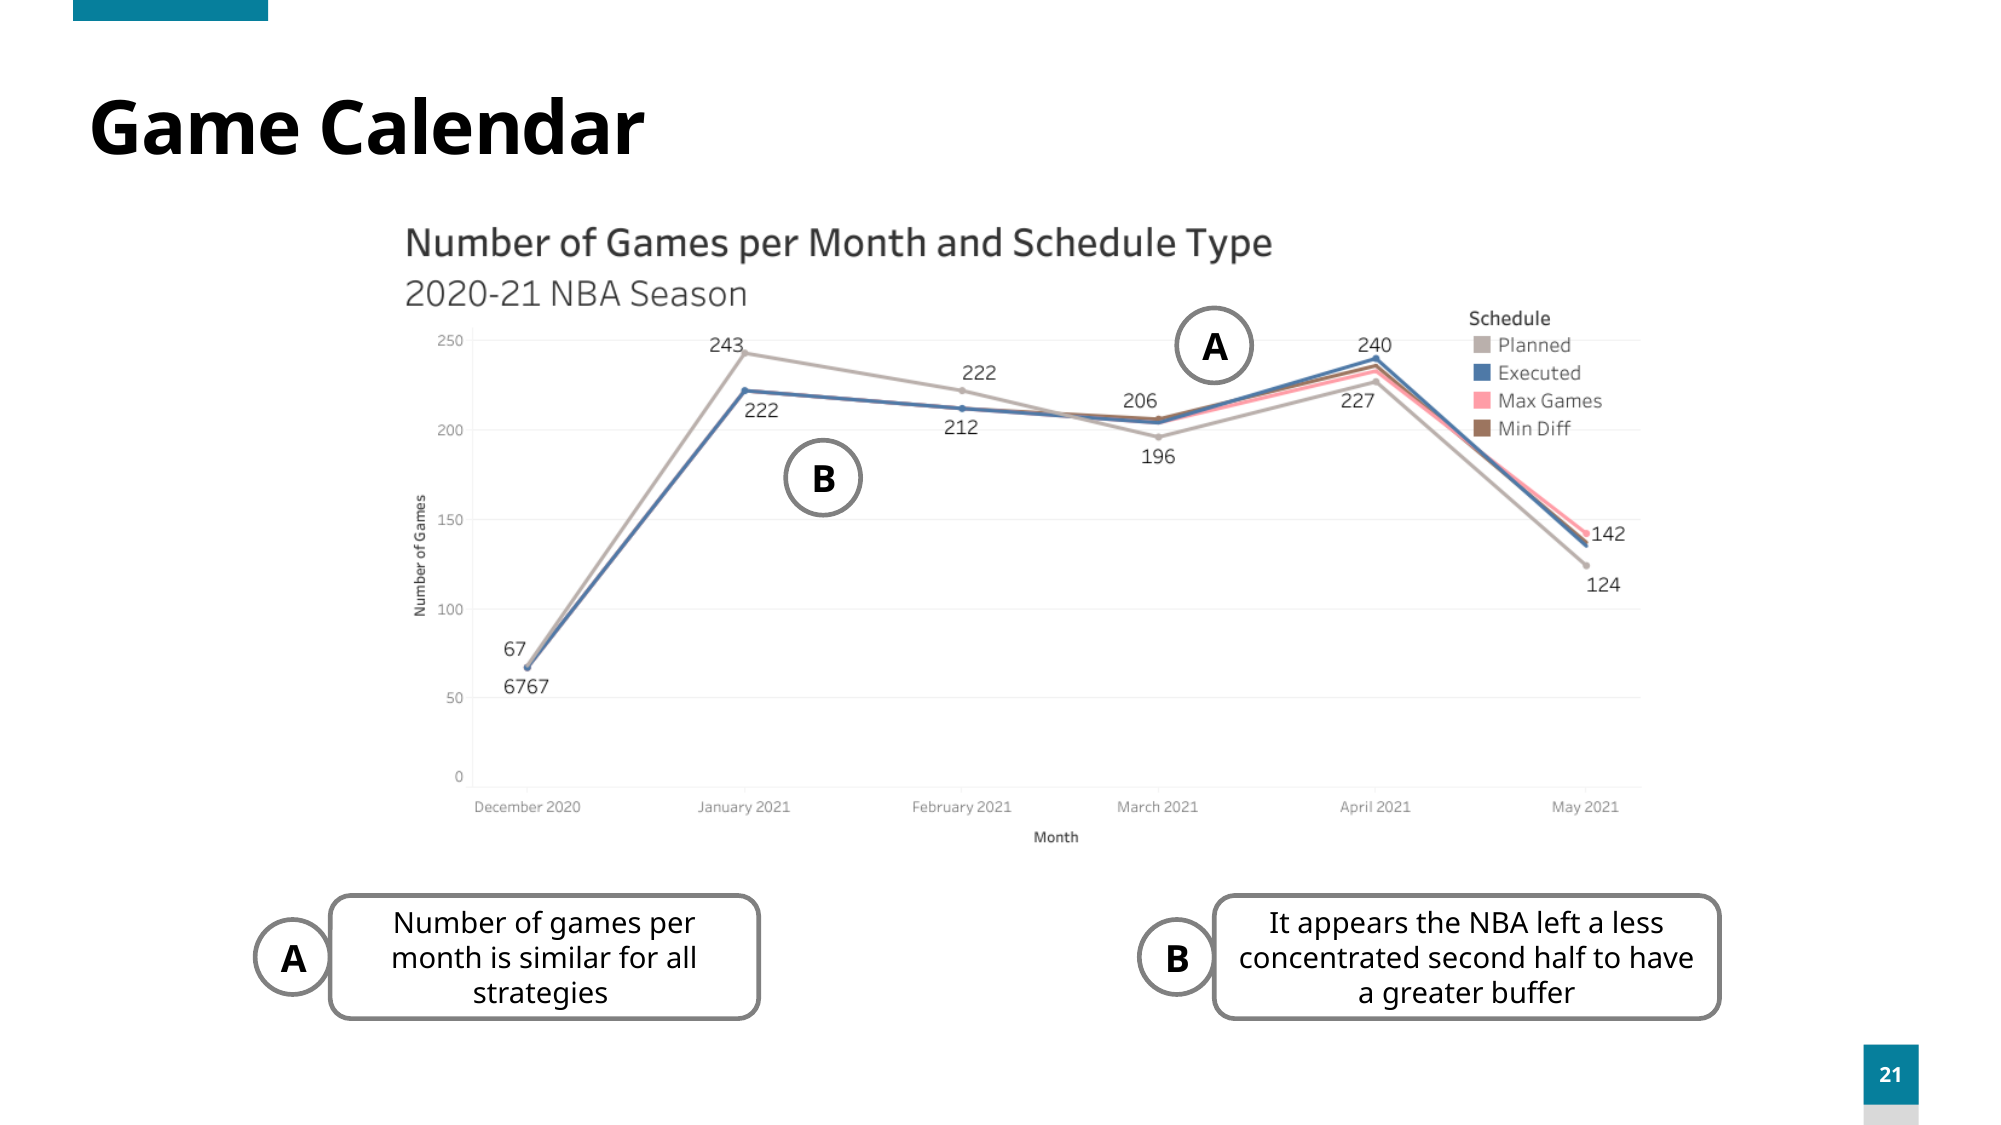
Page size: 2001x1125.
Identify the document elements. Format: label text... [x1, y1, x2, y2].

text_box Number of games per month is similar for all strategies [329, 894, 760, 1020]
text_box It appears the NBA left a less concentrated second half to have a greater buffer [1213, 894, 1721, 1020]
text_box B [1138, 918, 1213, 996]
title Game Calendar [73, 82, 1720, 179]
picture [384, 192, 1654, 869]
text_box A [254, 918, 329, 996]
